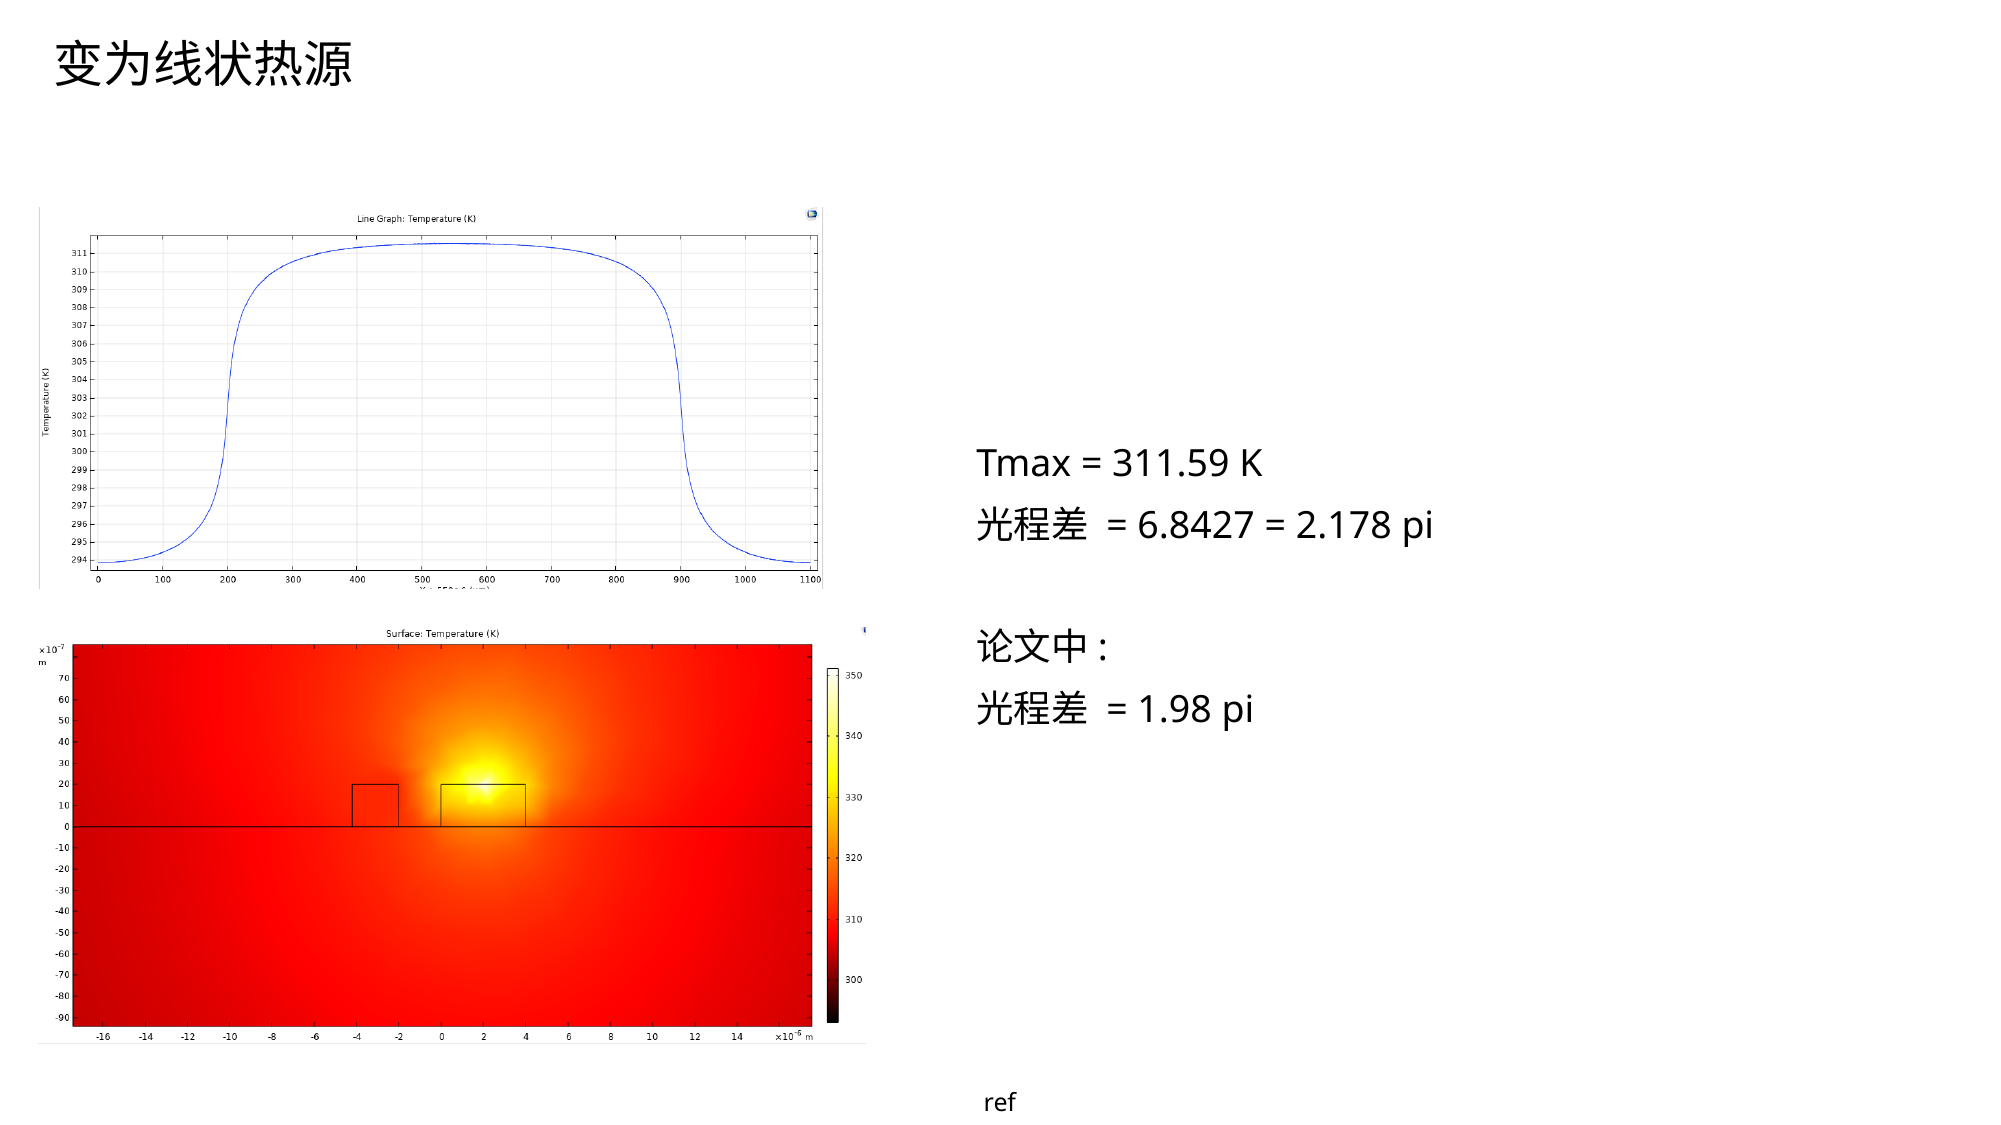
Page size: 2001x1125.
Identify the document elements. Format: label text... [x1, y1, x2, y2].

picture [38, 207, 824, 589]
picture [38, 627, 866, 1044]
list 变为线状热源 [38, 31, 1962, 1083]
text_box Tmax = 311.59 K 光程差 = 6.8427 = 2.178 pi 论文中: 光程差 = 1.98 pi [961, 437, 1450, 738]
